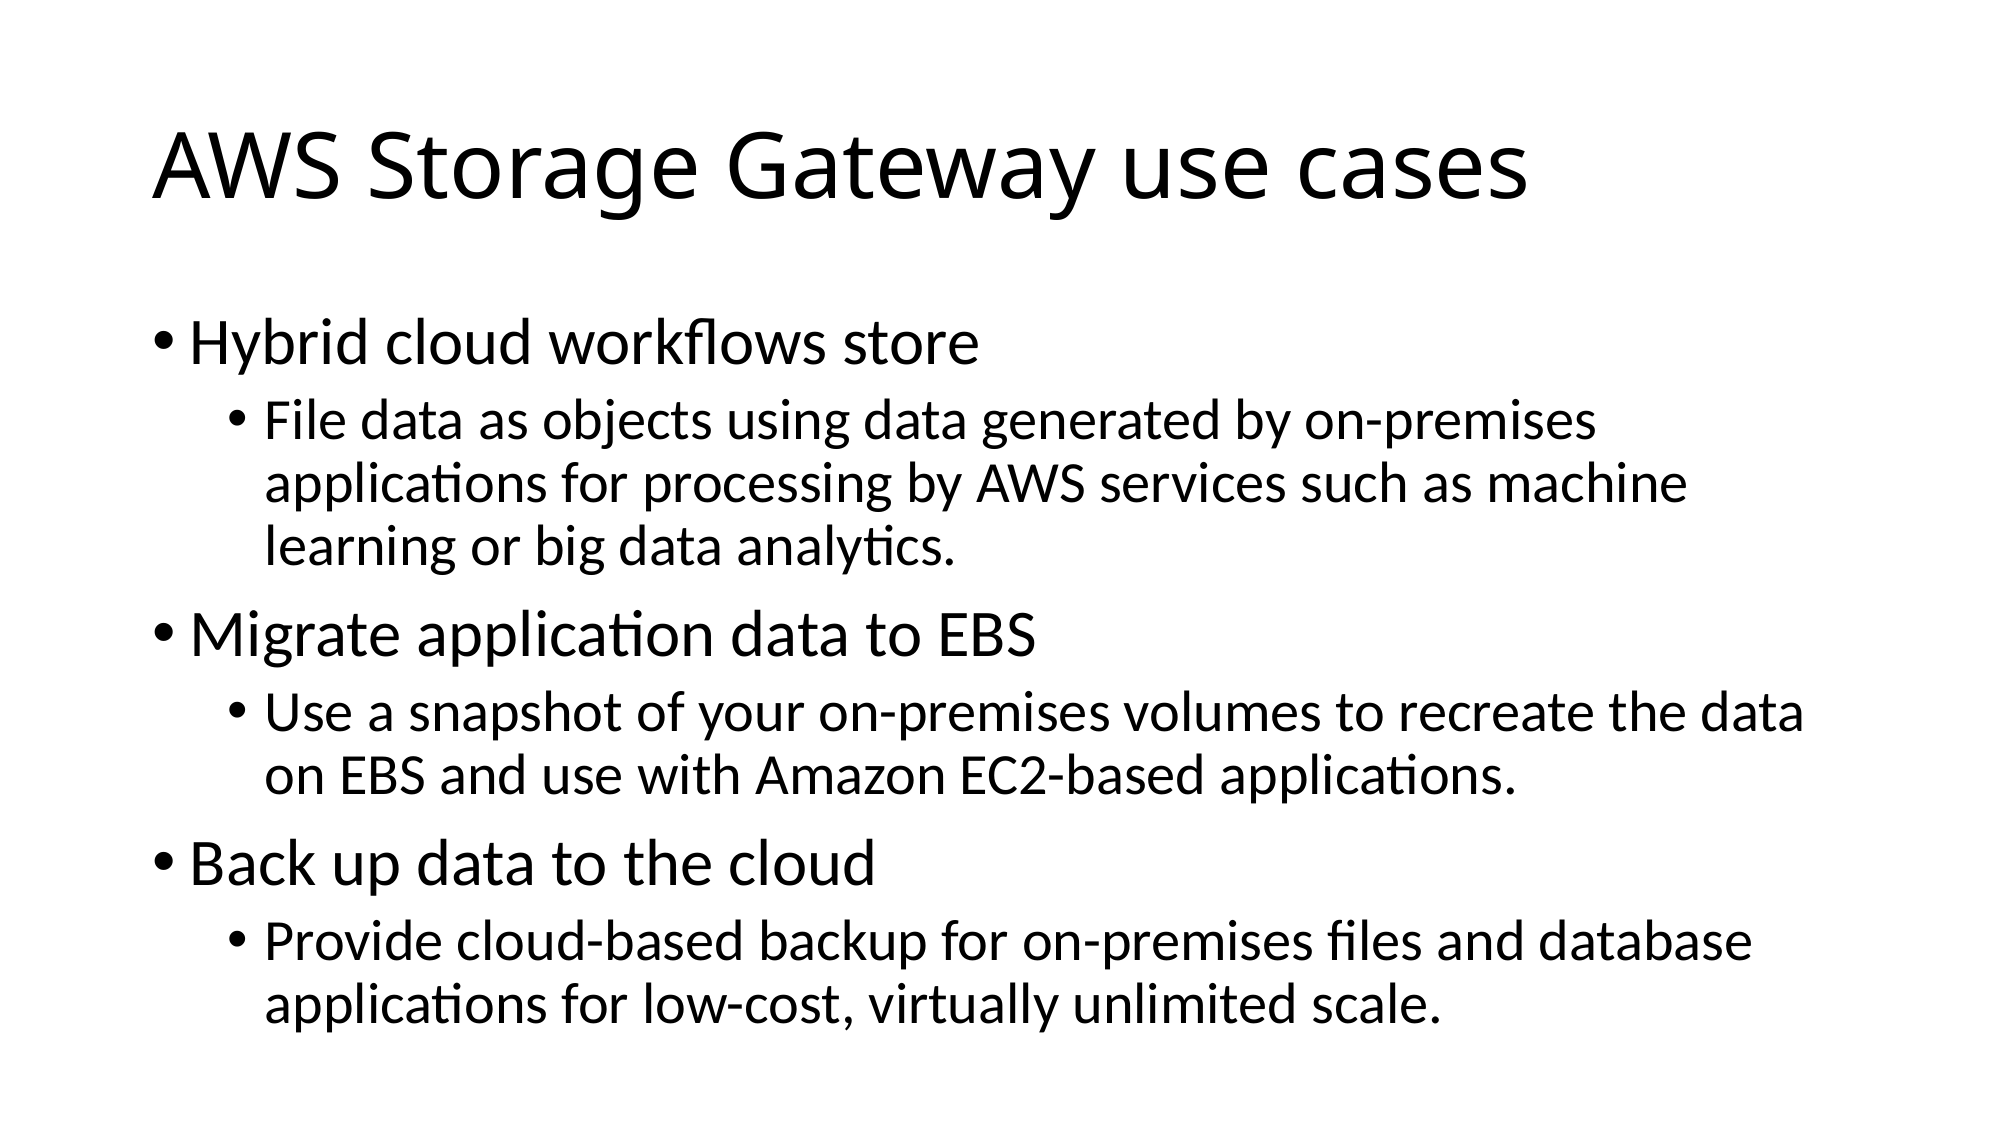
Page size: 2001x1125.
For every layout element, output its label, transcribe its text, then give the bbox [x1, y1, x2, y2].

title AWS Storage Gateway use cases [137, 59, 1863, 278]
list Hybrid cloud workflows store File data as objects using data generated by on-premises applications for processing by AWS services such as machine learning or big data analytics. Migrate application data to EBS Use a snapshot of your on-premises volumes to recreate the data on EBS and use with Amazon EC2-based applications. Back up data to the cloud Provide cloud-based backup for on-premises files and database applications for low-cost, virtually unlimited scale. [137, 299, 1863, 1014]
